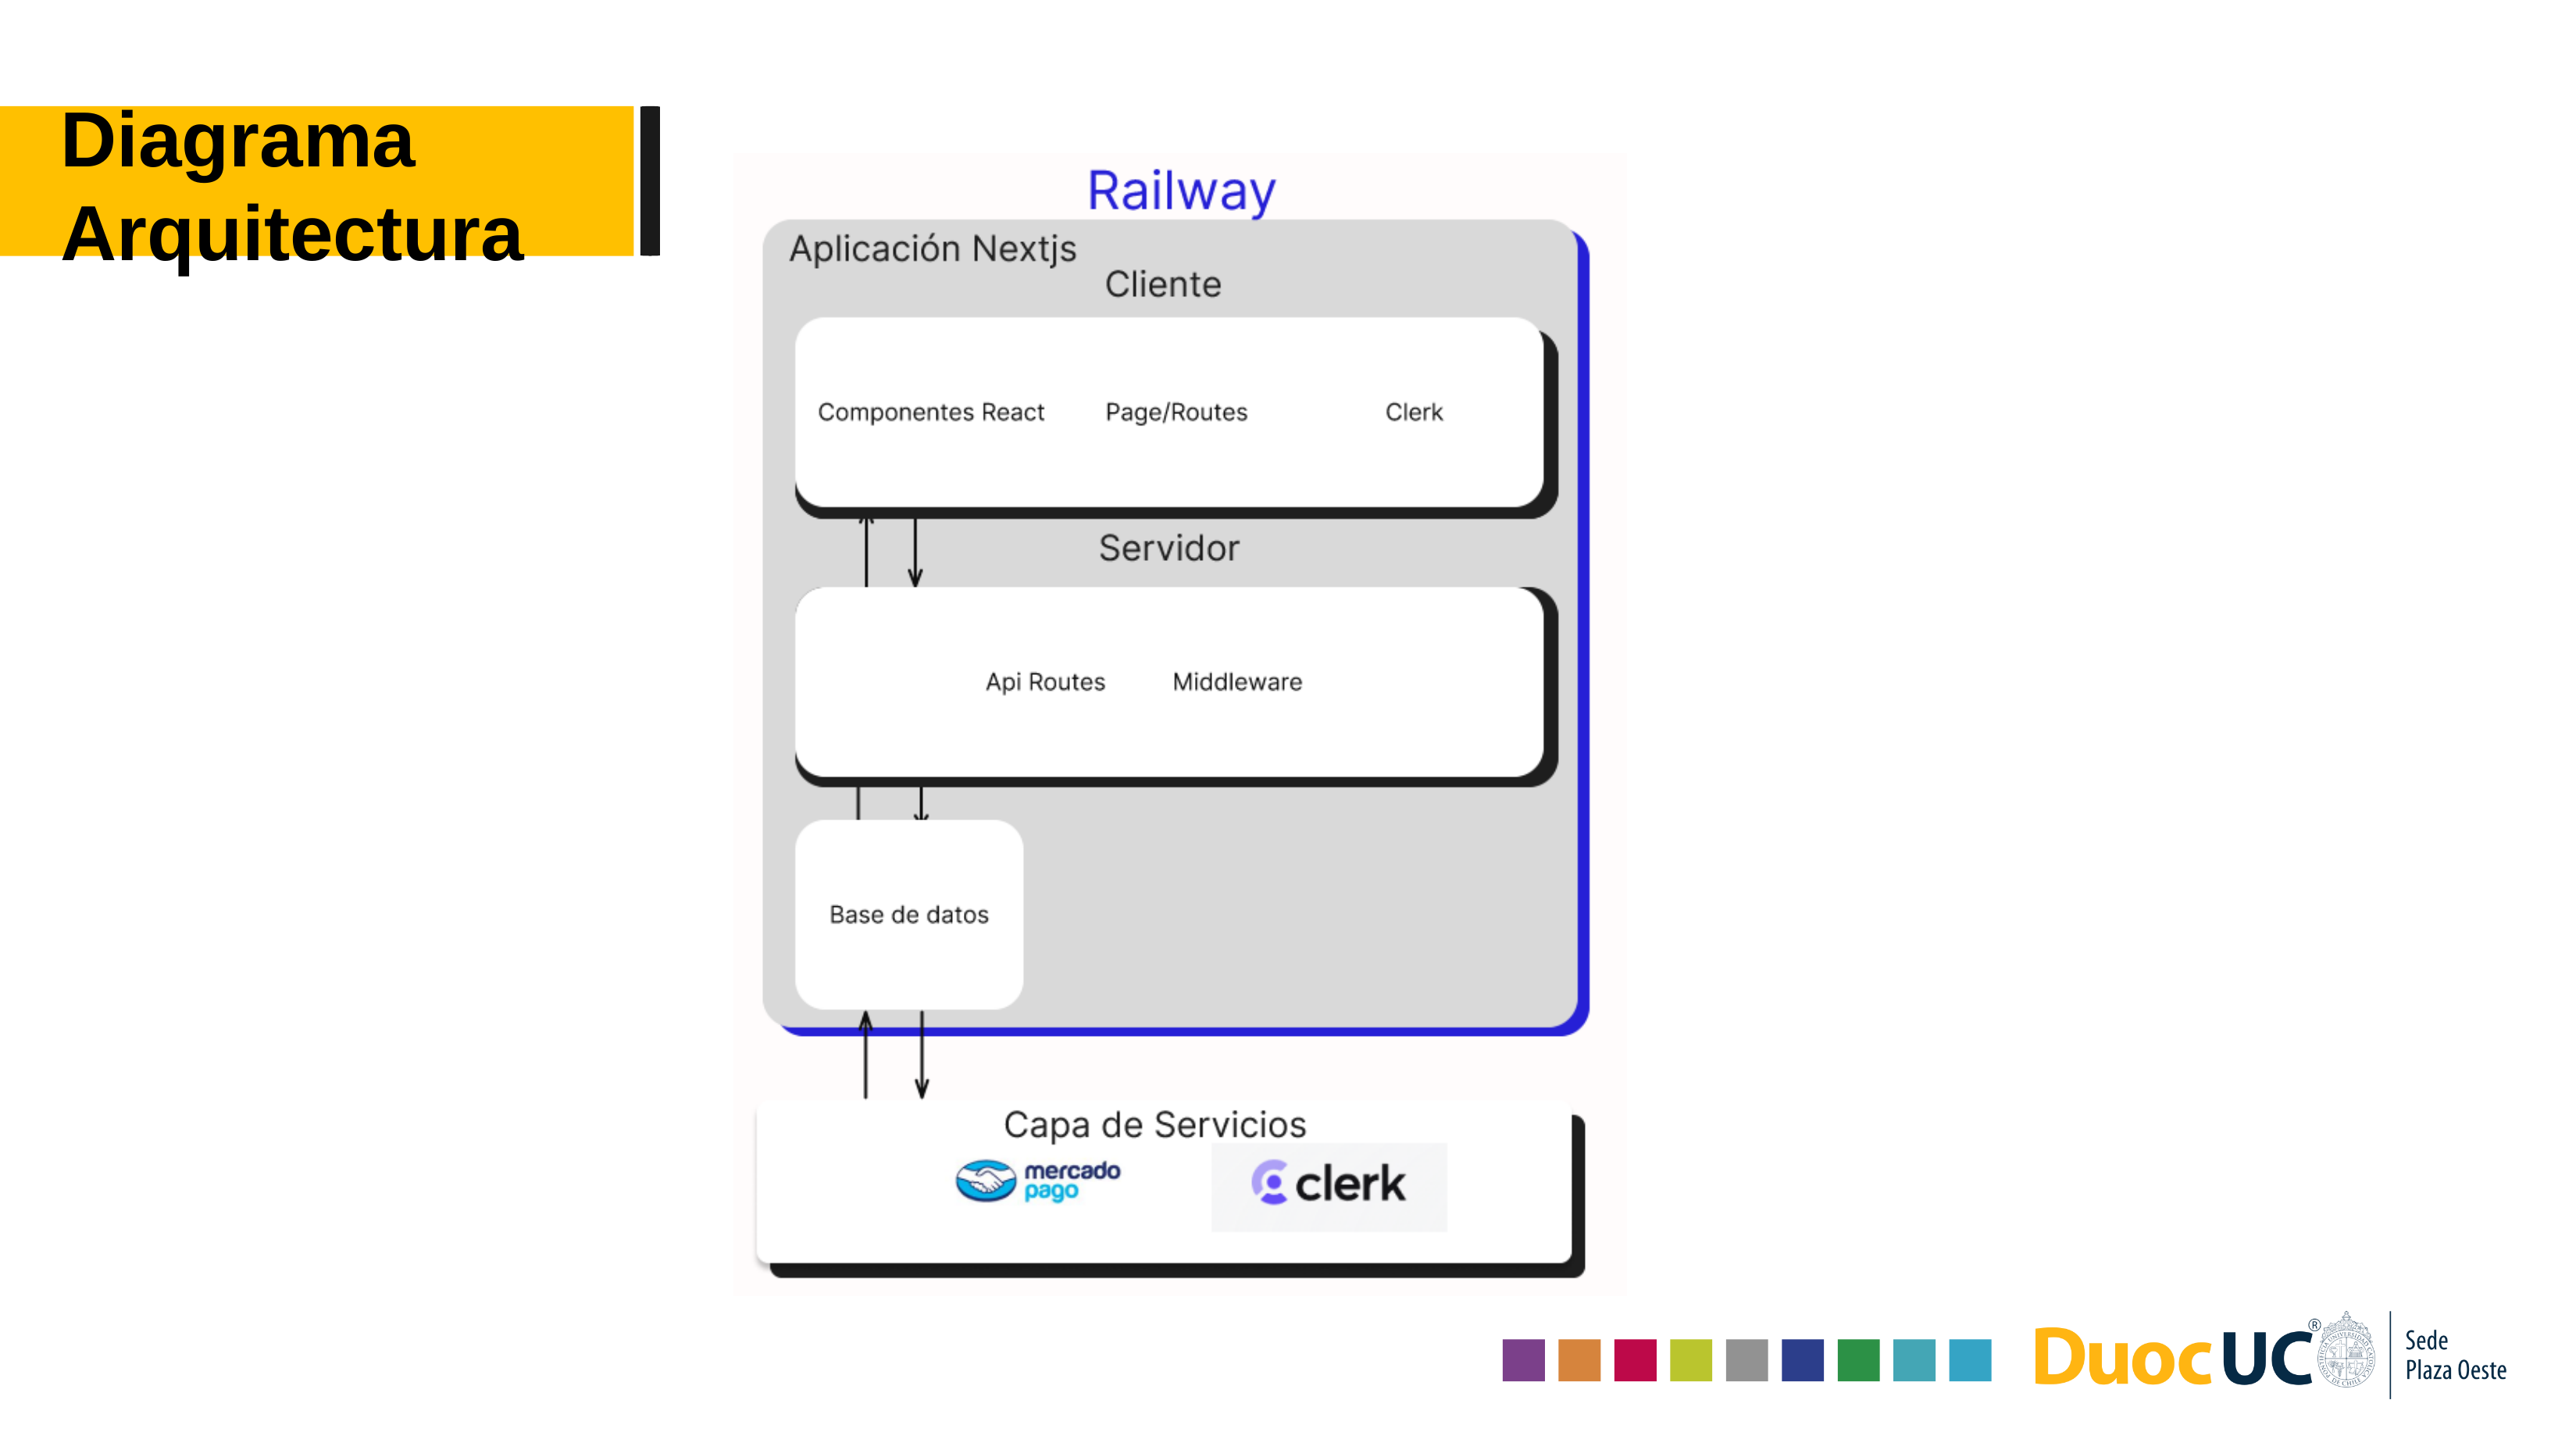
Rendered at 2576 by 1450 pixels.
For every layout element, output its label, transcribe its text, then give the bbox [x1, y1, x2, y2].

picture [2031, 1310, 2512, 1400]
list Diagrama Arquitectura [60, 88, 617, 918]
picture [733, 153, 1627, 1296]
